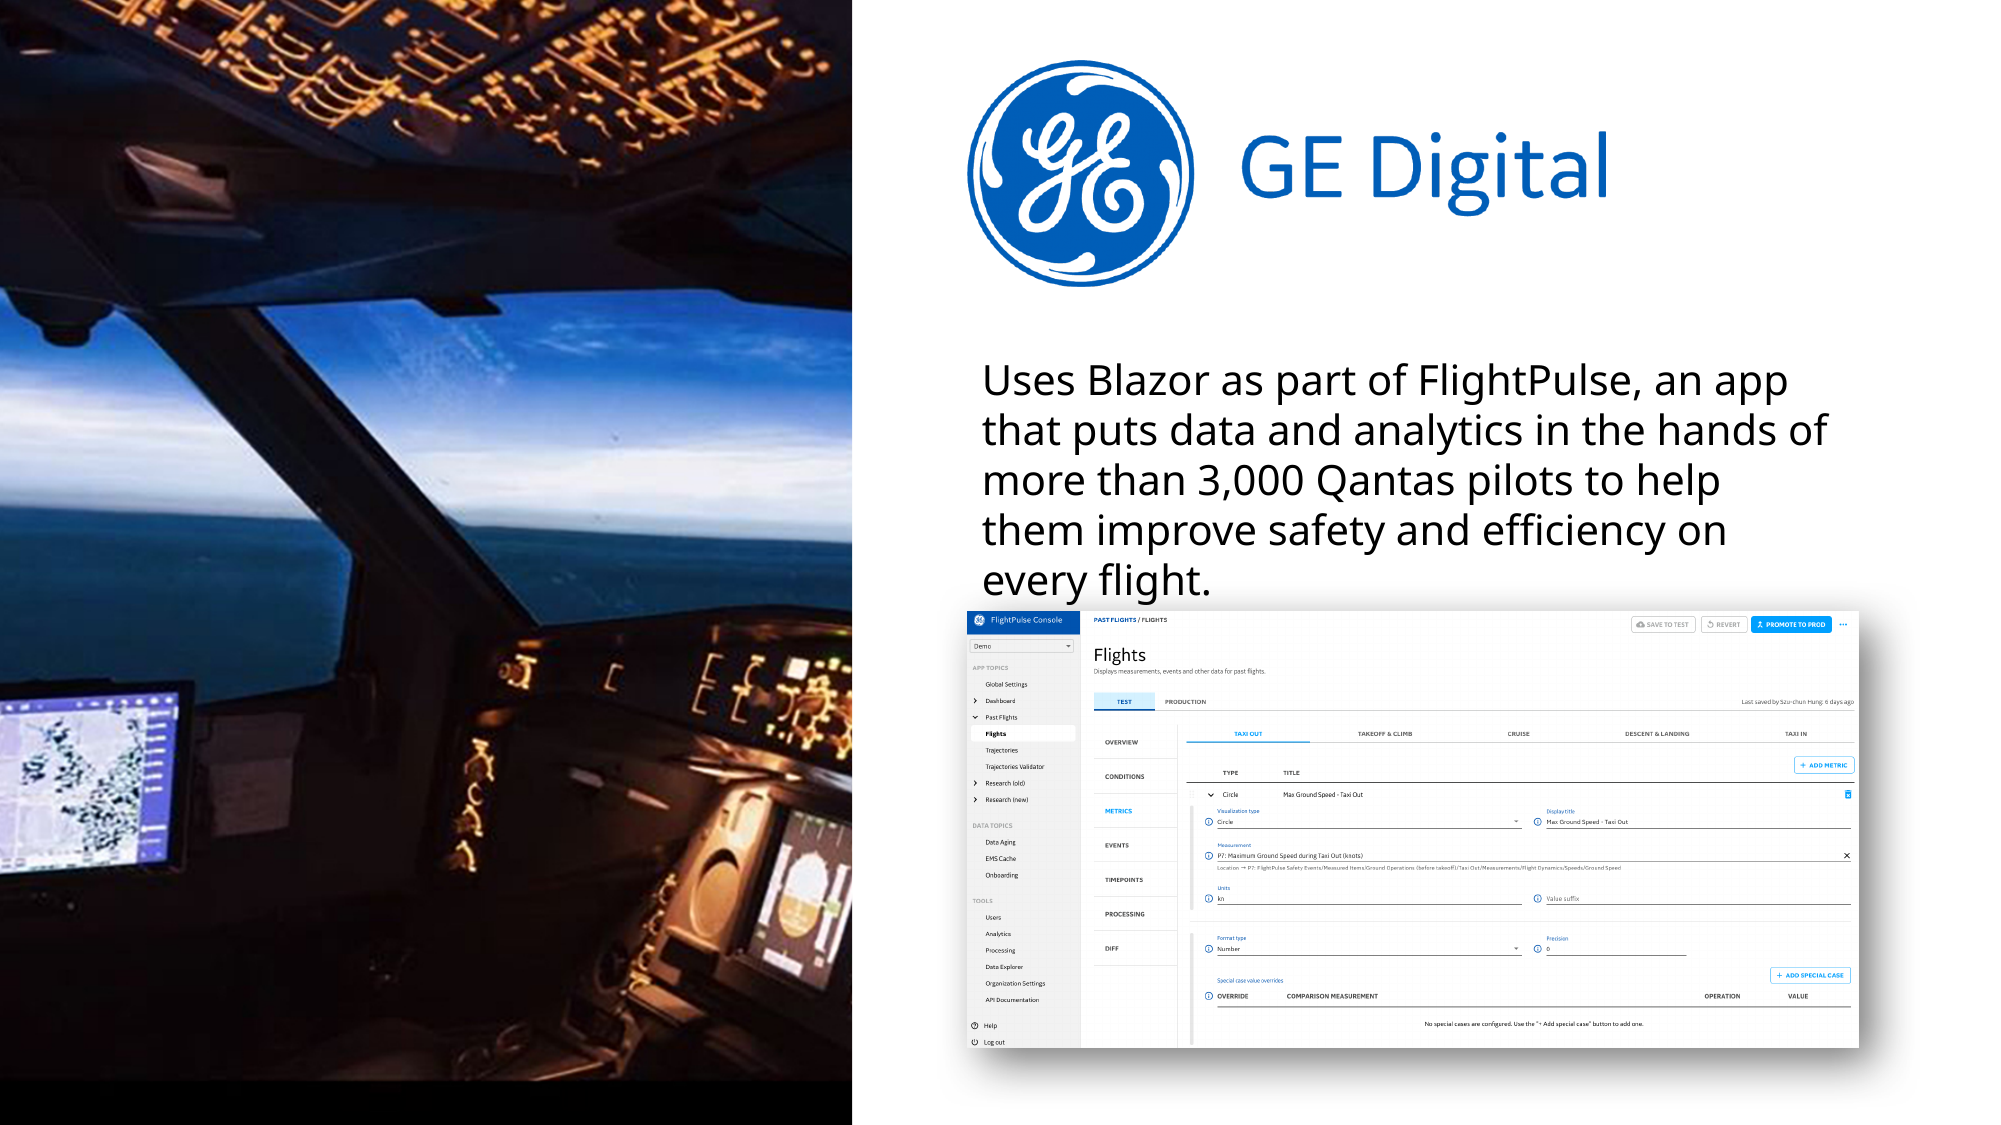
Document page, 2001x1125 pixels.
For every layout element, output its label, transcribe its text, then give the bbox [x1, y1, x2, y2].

picture [966, 611, 1860, 1049]
picture [0, 0, 853, 1125]
text_box Uses Blazor as part of FlightPulse, an app that puts data and analytics in the hands of more than 3,000 Qantas pilots to help them improve safety and efficiency on every flight. [967, 346, 1844, 609]
picture [966, 60, 1606, 288]
